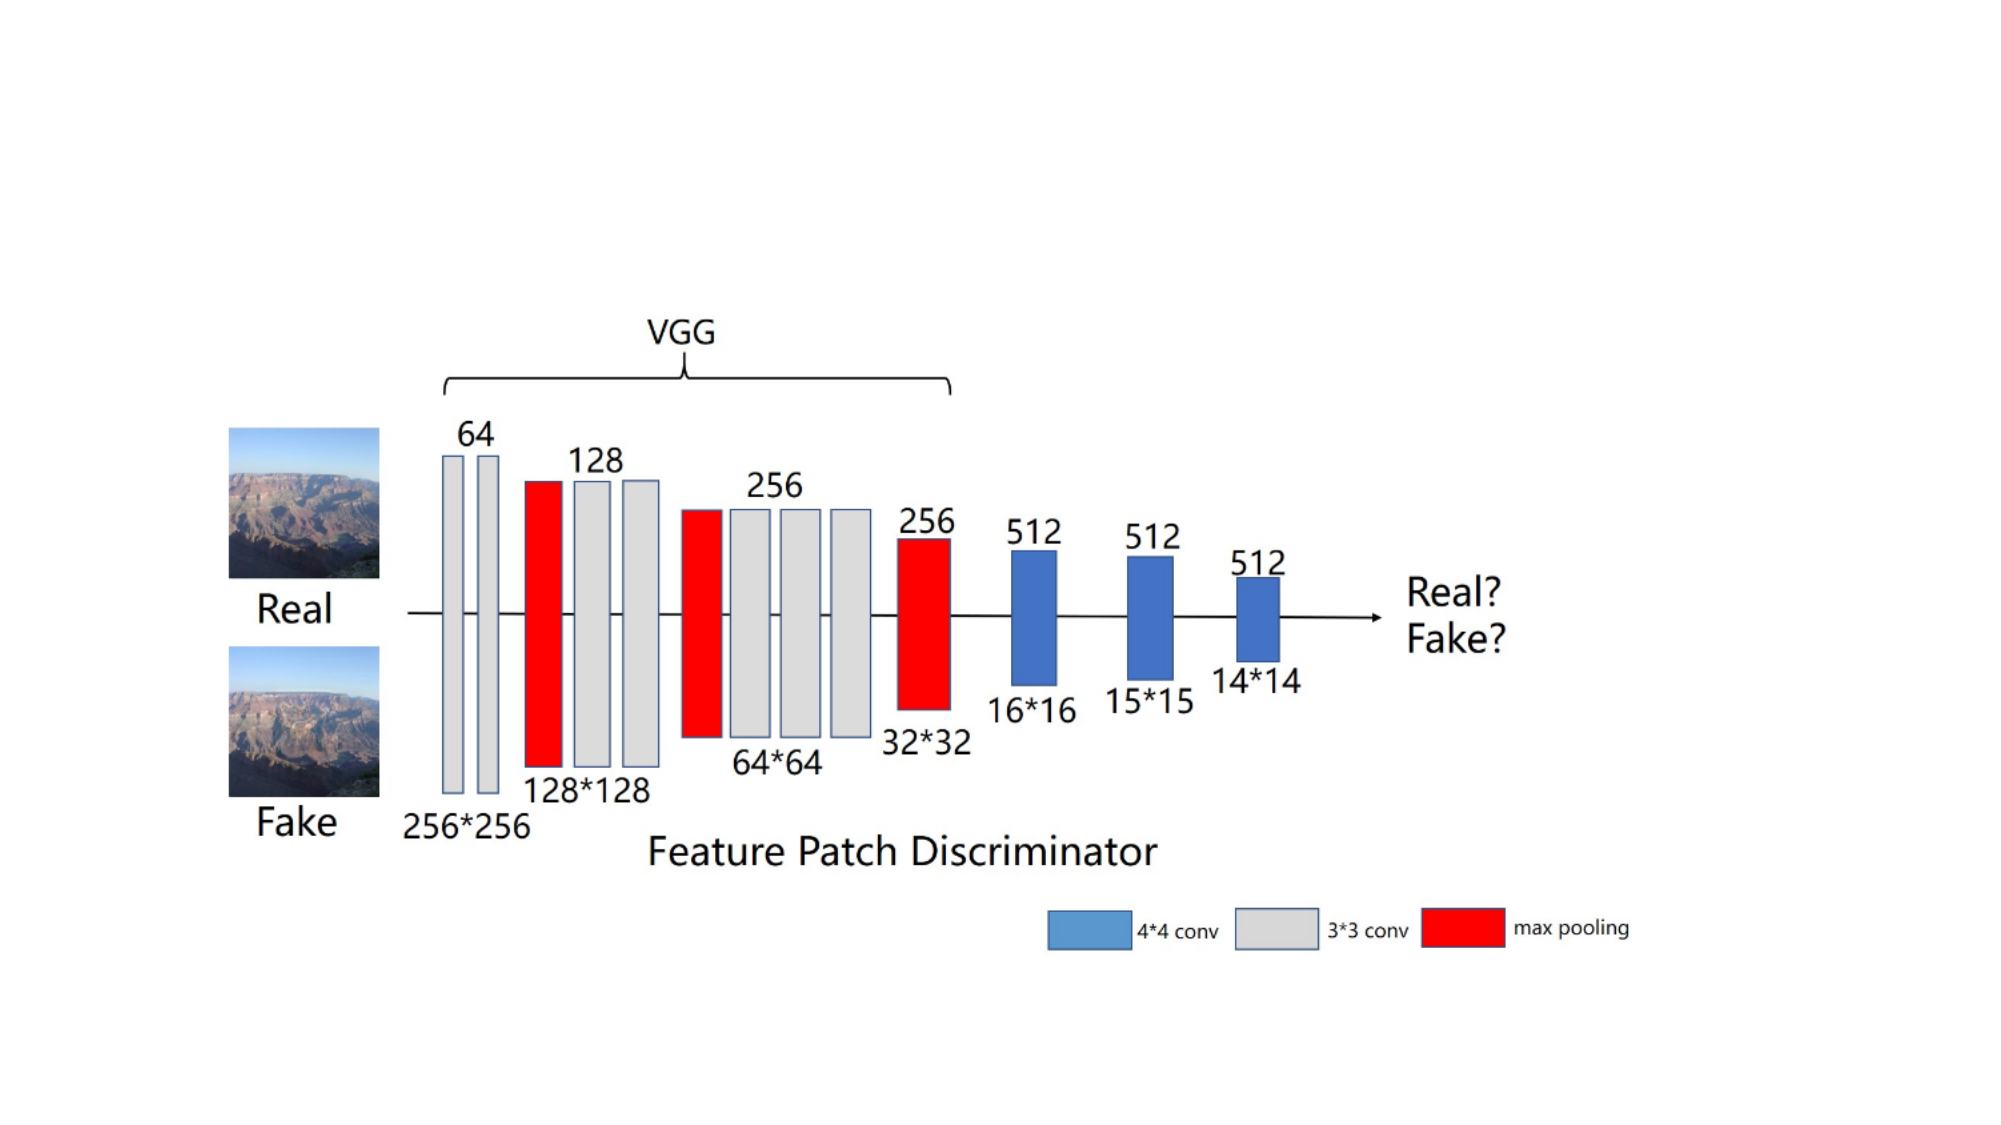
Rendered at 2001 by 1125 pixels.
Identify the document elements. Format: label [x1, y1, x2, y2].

list [137, 289, 1735, 1004]
